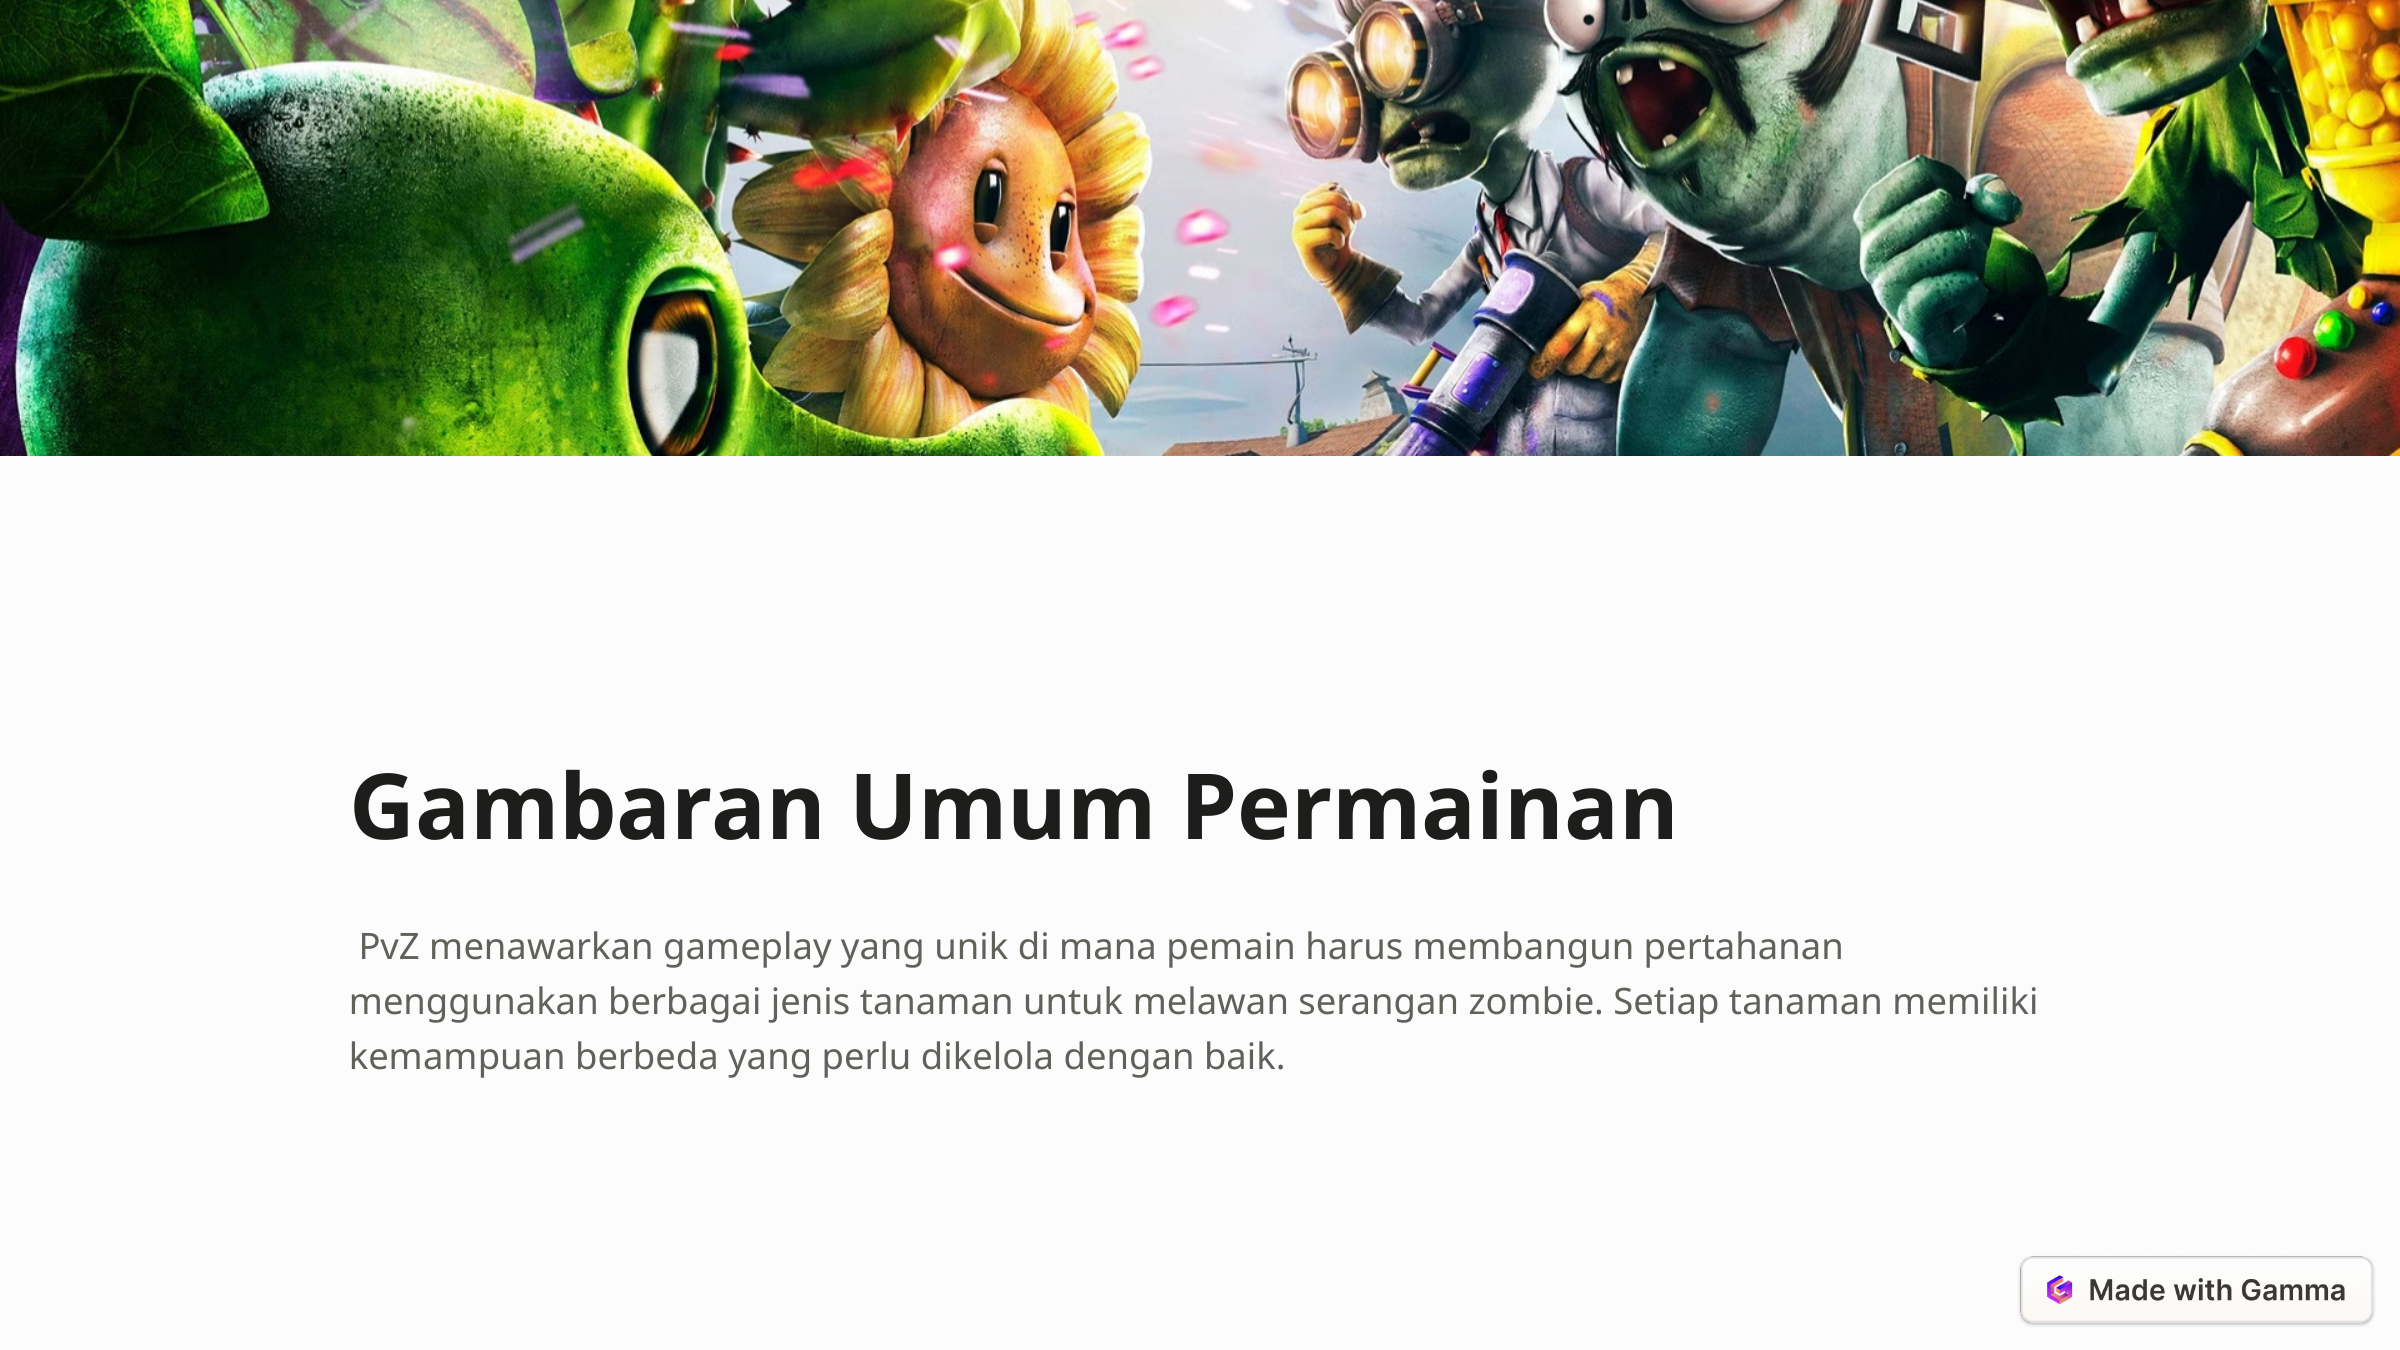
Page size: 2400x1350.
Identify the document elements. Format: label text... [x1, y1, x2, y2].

picture [2008, 1244, 2385, 1335]
picture [0, 0, 2400, 456]
text_box PvZ menawarkan gameplay yang unik di mana pemain harus membangun pertahanan menggunakan berbagai jenis tanaman untuk melawan serangan zombie. Setiap tanaman memiliki kemampuan berbeda yang perlu dikelola dengan baik. [334, 905, 2066, 1070]
text_box [0, 456, 2400, 1350]
text_box Gambaran Umum Permainan [334, 736, 1694, 851]
